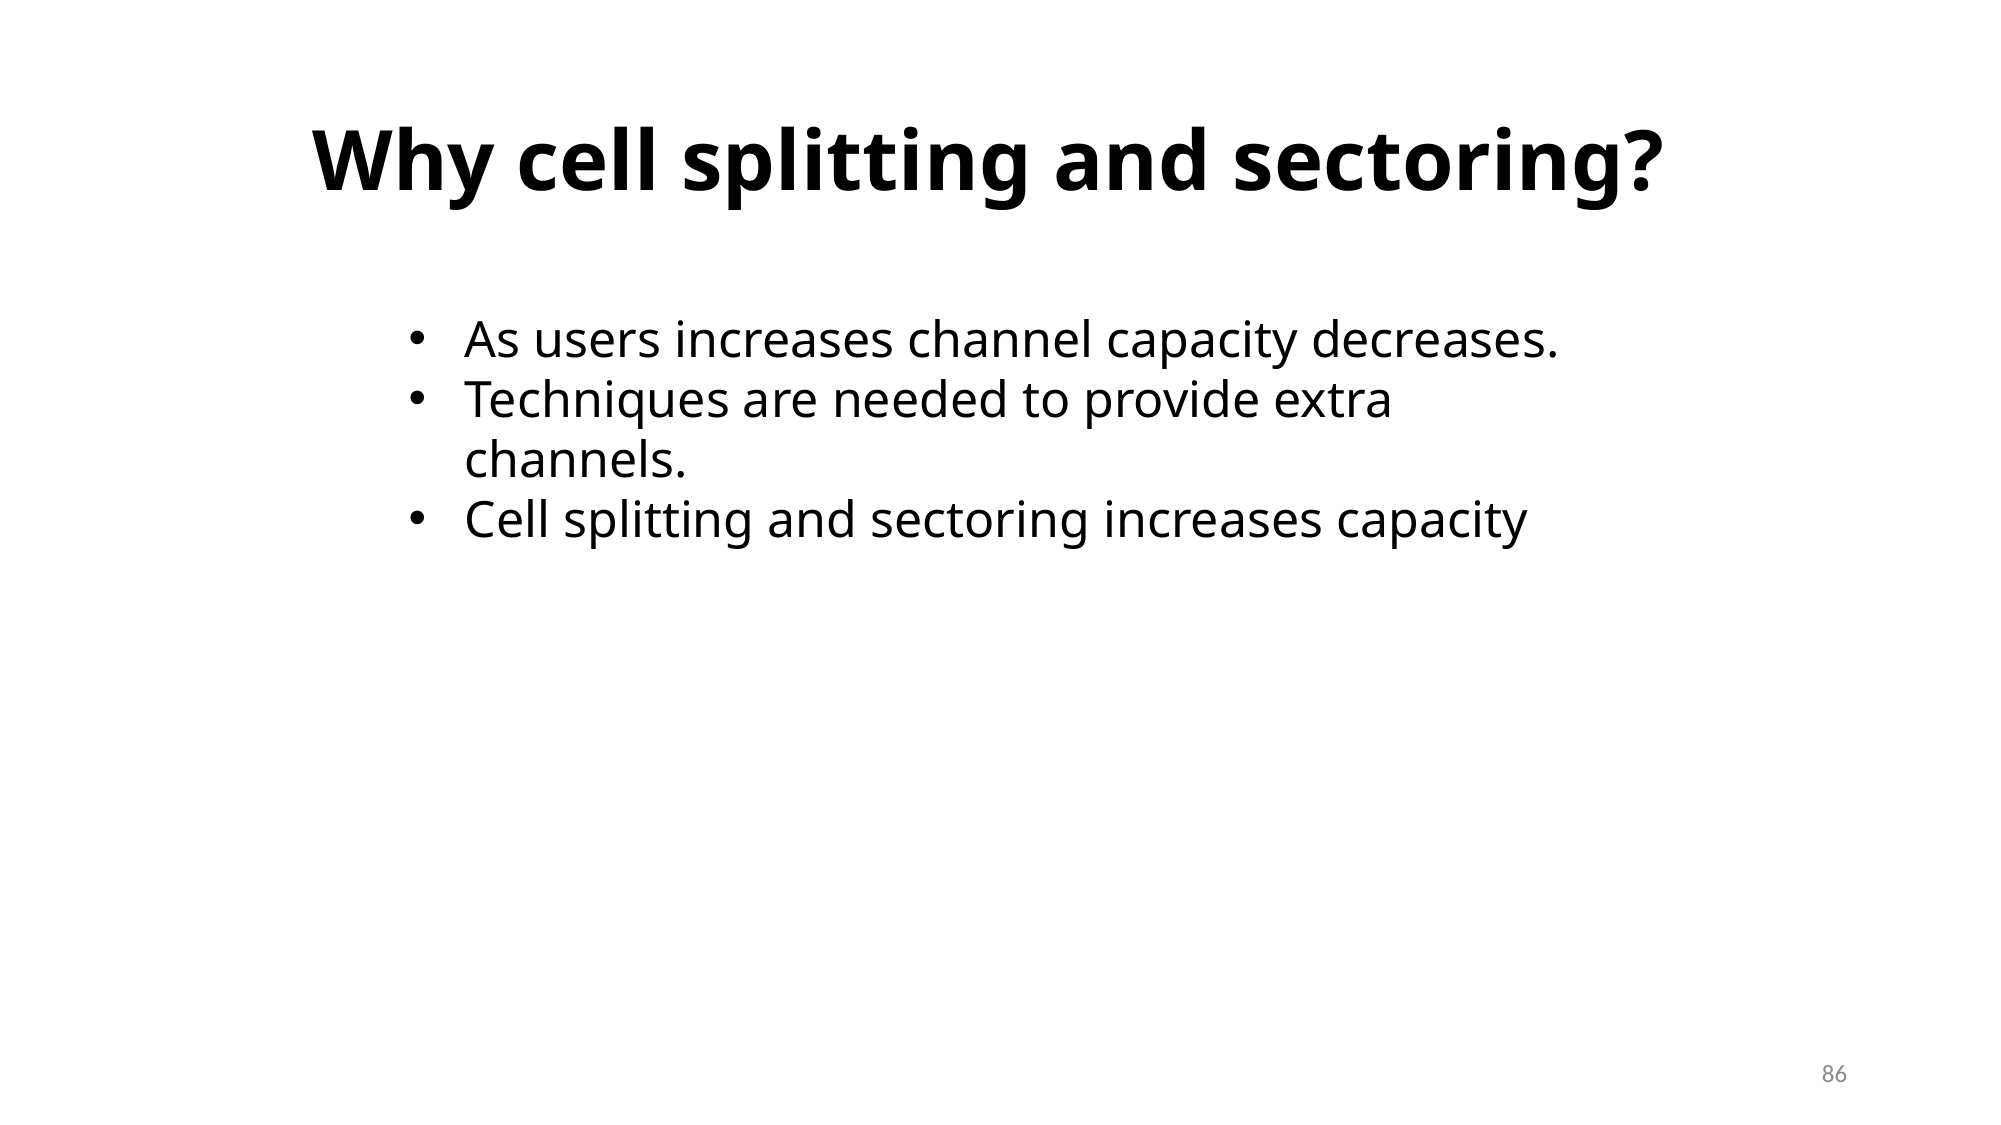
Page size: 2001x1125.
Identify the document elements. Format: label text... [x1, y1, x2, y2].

text_box Why cell splitting and sectoring? [297, 99, 1702, 215]
slide_number 86 [1412, 1042, 1863, 1103]
text_box As users increases channel capacity decreases. Techniques are needed to provide extra channels. Cell splitting and sectoring increases capacity [393, 299, 1607, 555]
